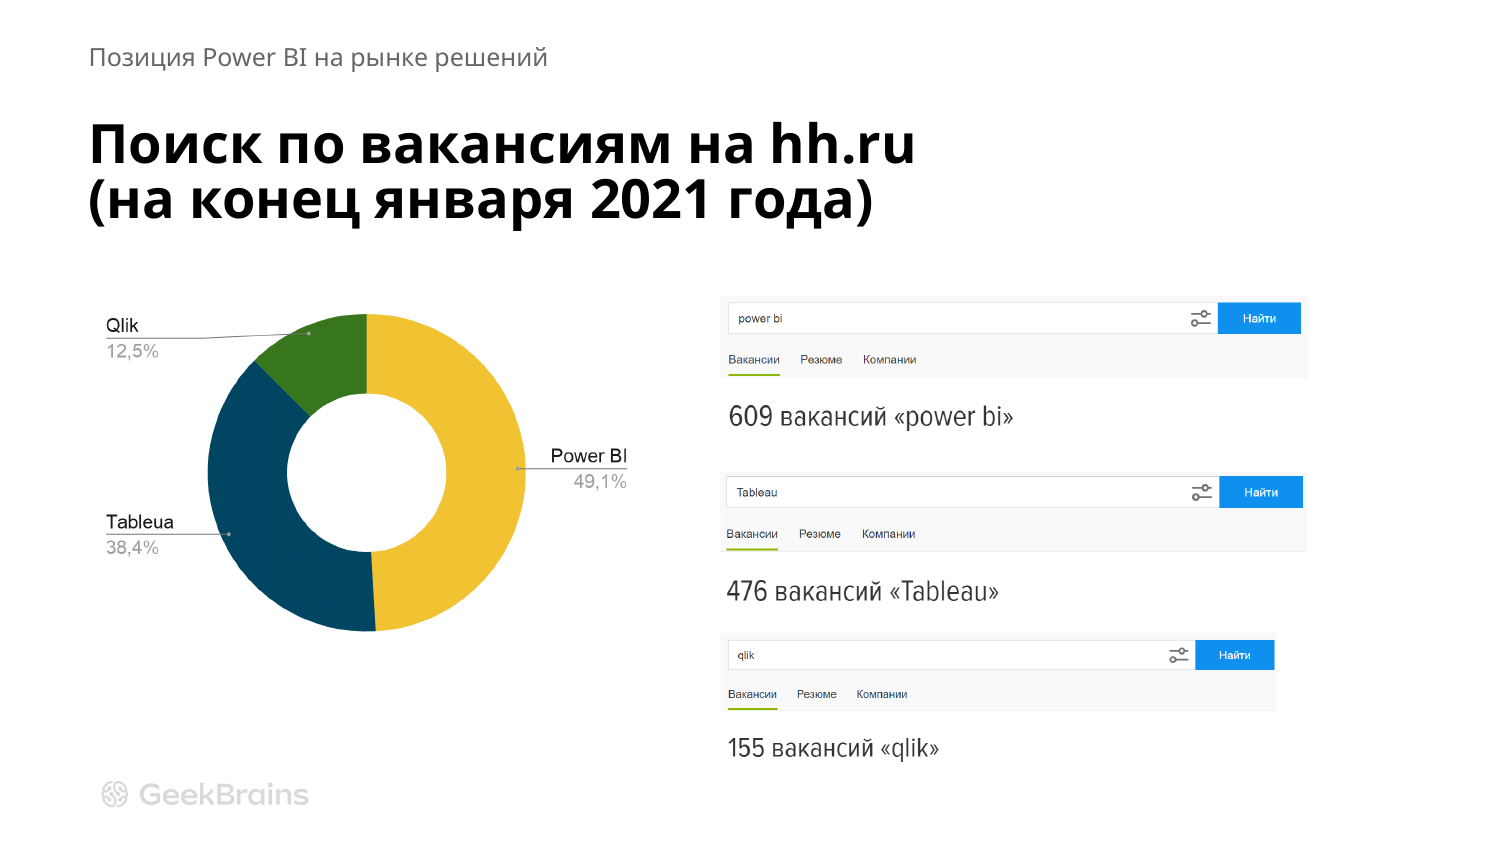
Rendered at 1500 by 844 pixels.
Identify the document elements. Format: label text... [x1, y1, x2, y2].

picture [88, 767, 322, 822]
title Поиск по вакансиям на hh.ru (на конец января 2021 года) [88, 118, 1412, 260]
picture [720, 472, 1308, 607]
picture [88, 295, 645, 649]
subtitle Позиция Power BI на рынке решений [88, 24, 1412, 84]
picture [720, 633, 1277, 768]
picture [720, 295, 1308, 431]
